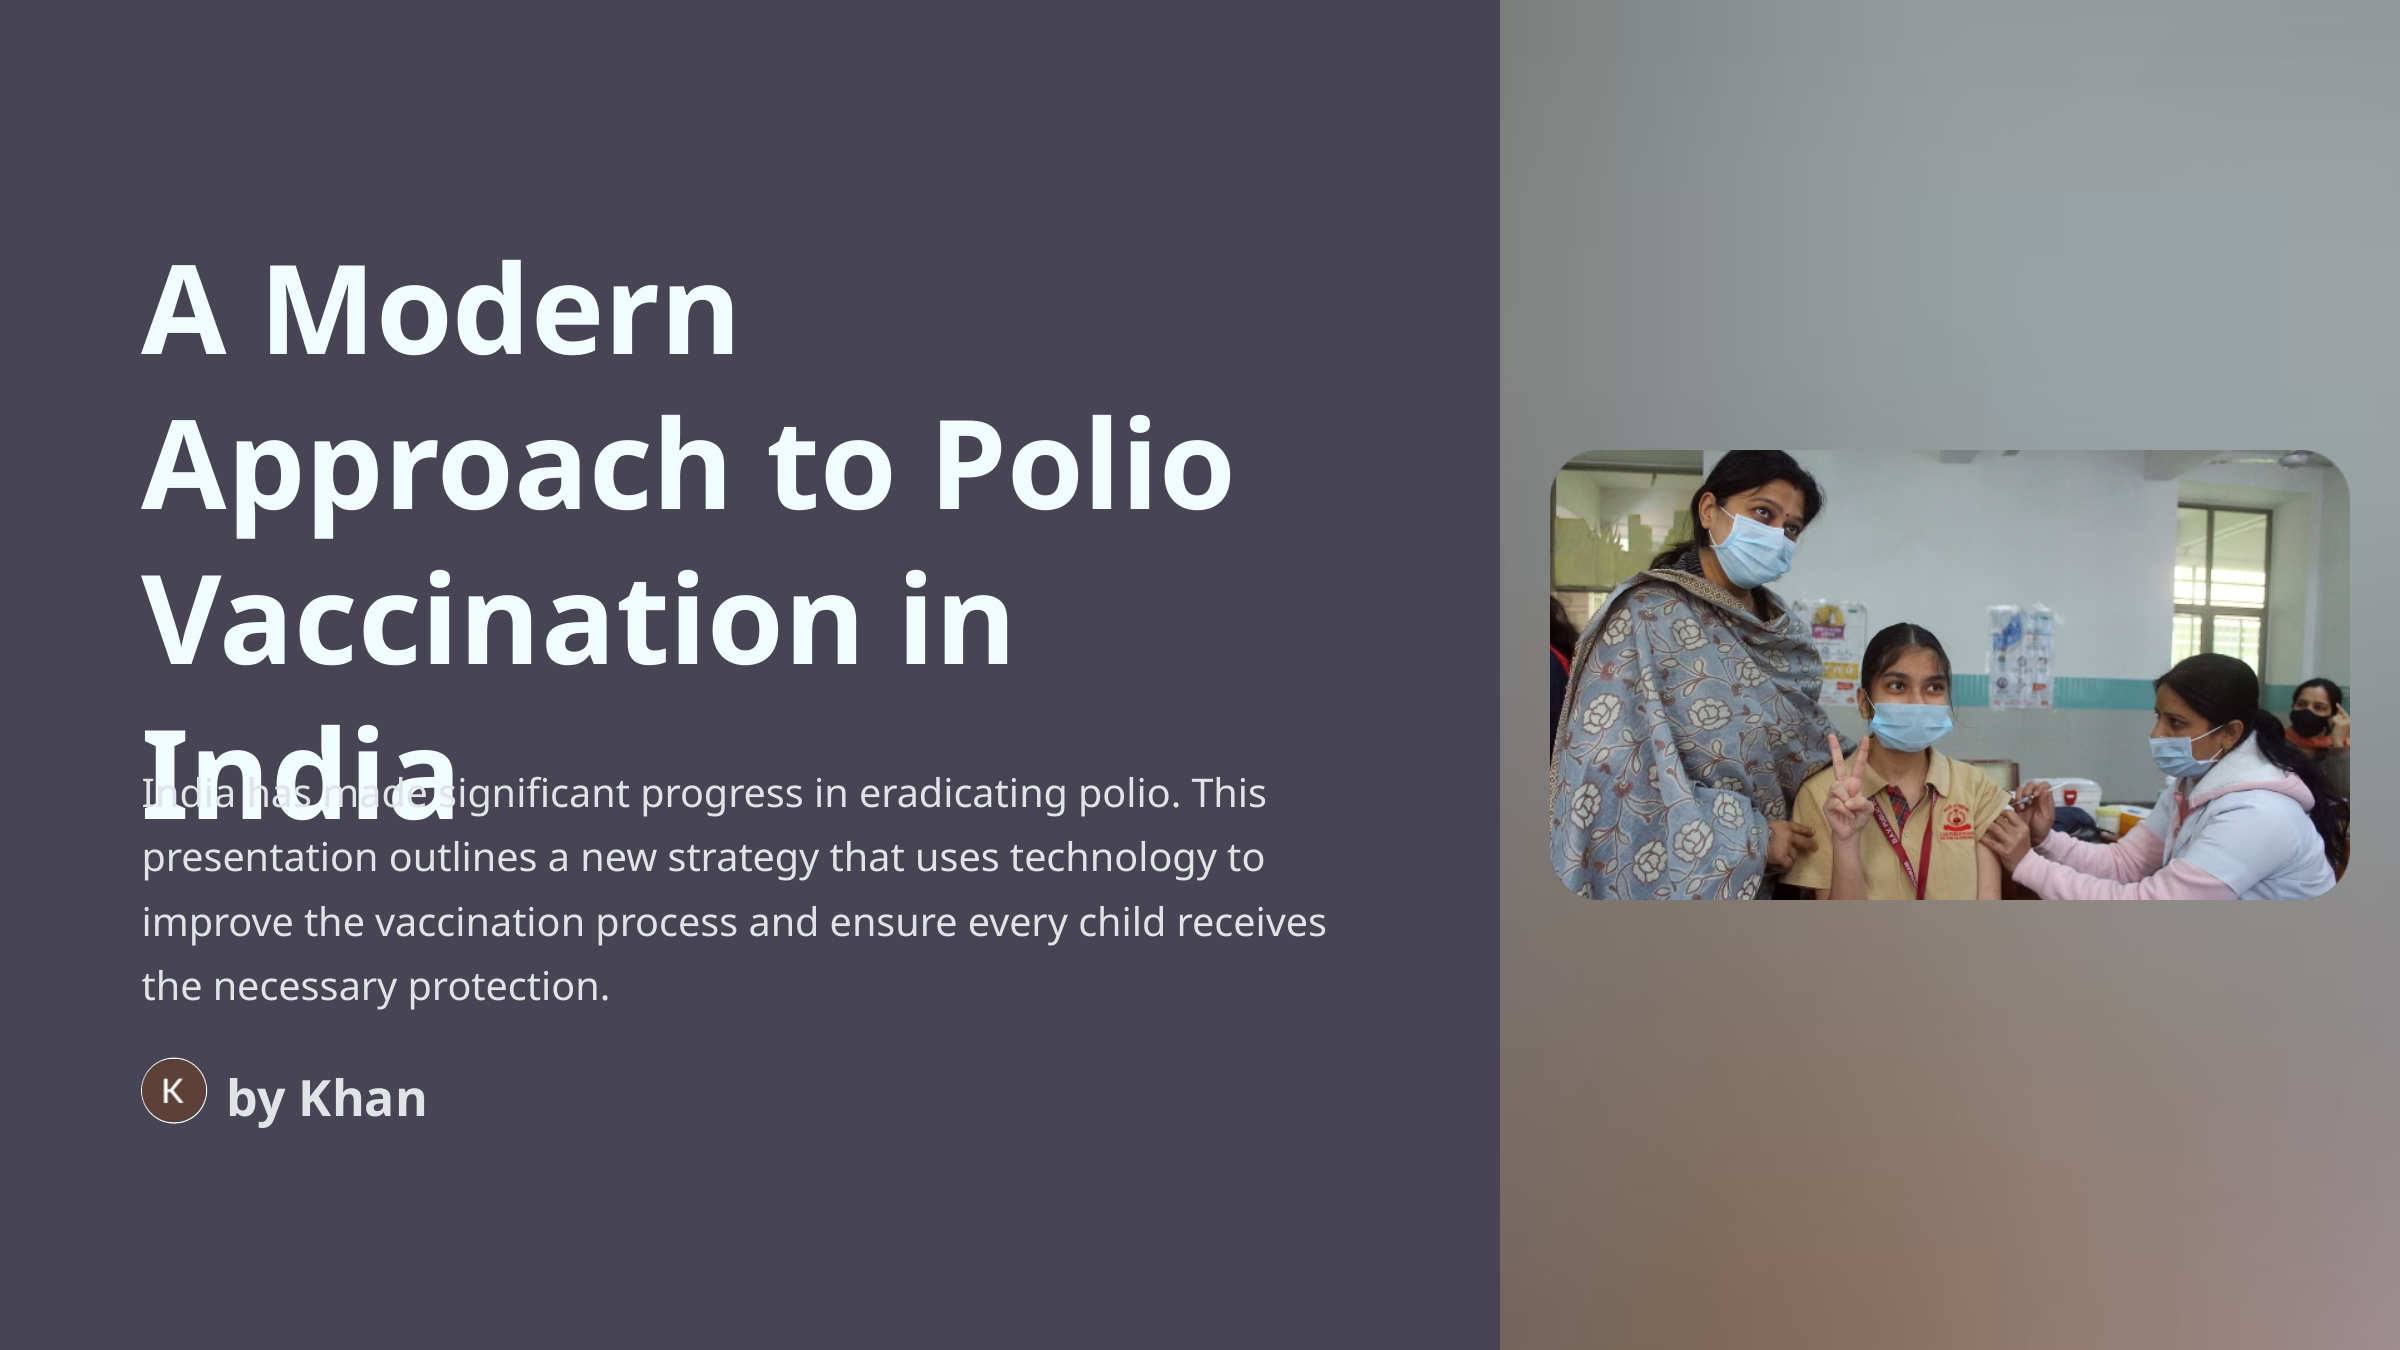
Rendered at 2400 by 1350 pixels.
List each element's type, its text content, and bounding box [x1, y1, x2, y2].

text_box by Khan [226, 1055, 404, 1126]
picture [142, 1059, 206, 1122]
picture [1499, 0, 2400, 1350]
text_box India has made significant progress in eradicating polio. This presentation outlines a new strategy that uses technology to improve the vaccination process and ensure every child receives the necessary protection. [141, 750, 1359, 1010]
text_box A Modern Approach to Polio Vaccination in India [141, 223, 1359, 690]
